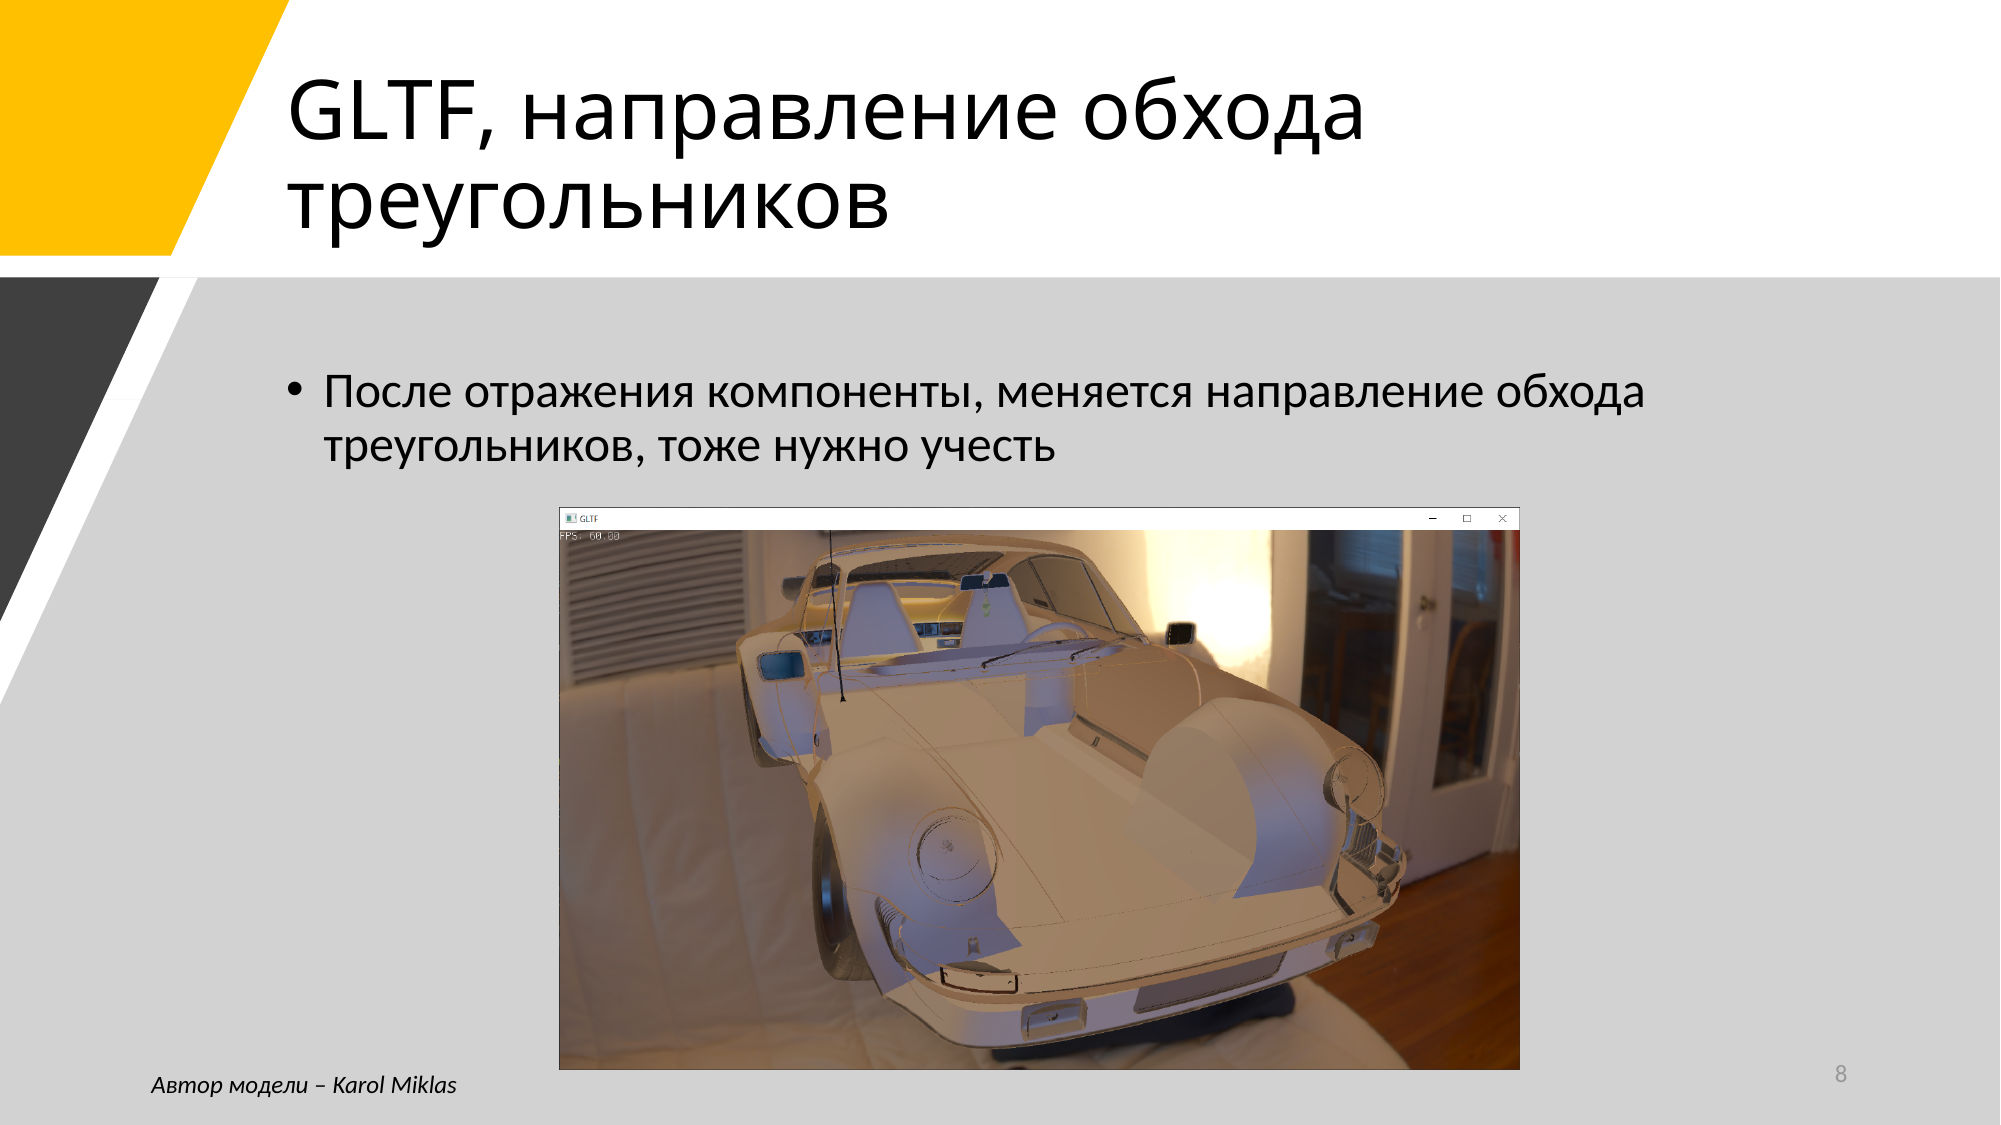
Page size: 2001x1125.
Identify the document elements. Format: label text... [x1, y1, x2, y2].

text_box [0, 276, 2000, 1125]
text_box [0, 0, 291, 257]
list После отражения компоненты, меняется направление обхода треугольников, тоже нужно учесть [271, 356, 1808, 508]
text_box Автор модели – Karol Miklas [136, 1060, 729, 1106]
title GLTF, направление обхода треугольников [271, 60, 1808, 255]
text_box [0, 276, 162, 622]
slide_number 8 [1412, 1042, 1863, 1103]
picture [559, 507, 1520, 1070]
